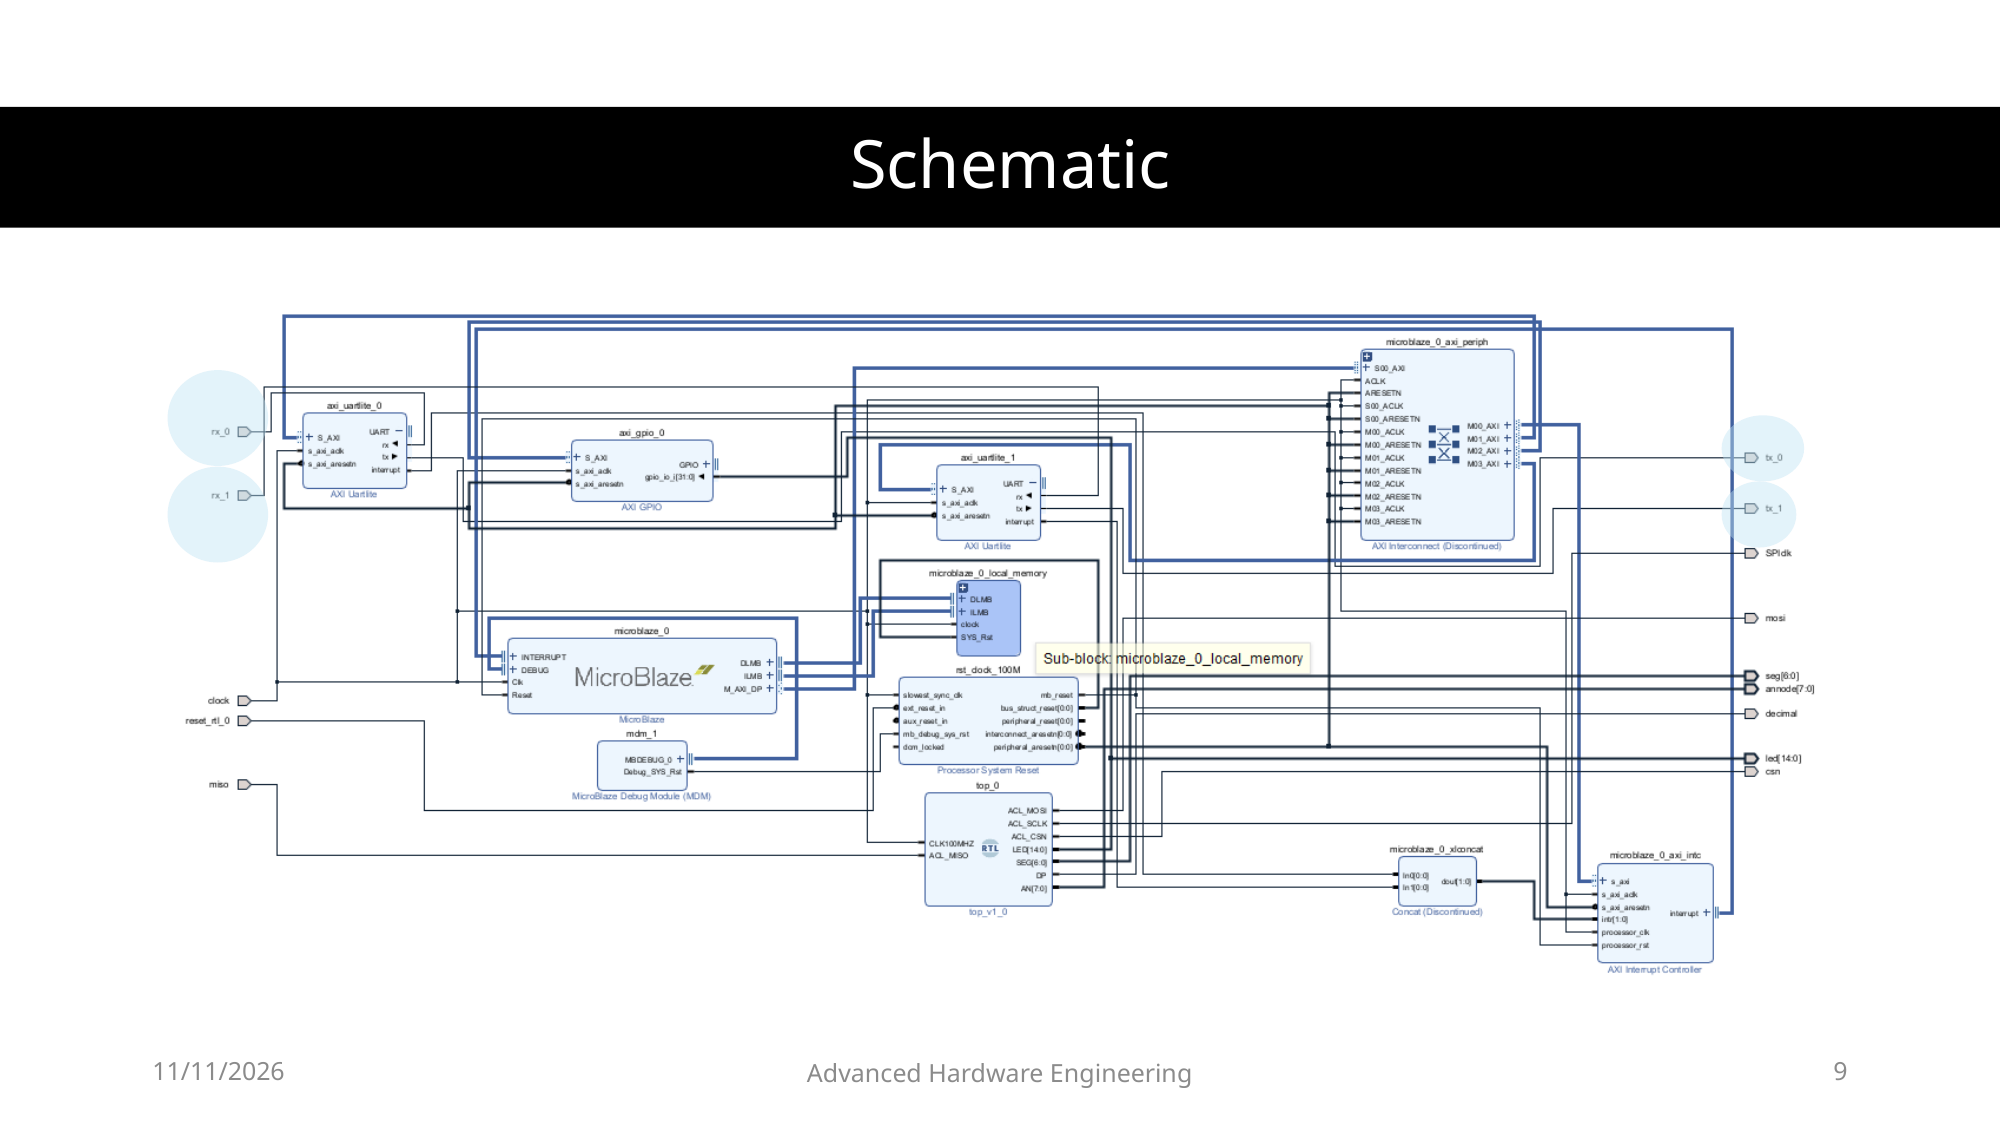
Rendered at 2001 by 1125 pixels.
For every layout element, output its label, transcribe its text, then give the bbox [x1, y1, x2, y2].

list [167, 252, 1853, 1020]
footer Advanced Hardware Engineering [662, 1042, 1338, 1103]
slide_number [137, 1042, 588, 1103]
slide_number 9 [1412, 1042, 1863, 1103]
text_box [0, 105, 2000, 229]
title Schematic [91, 105, 1931, 228]
